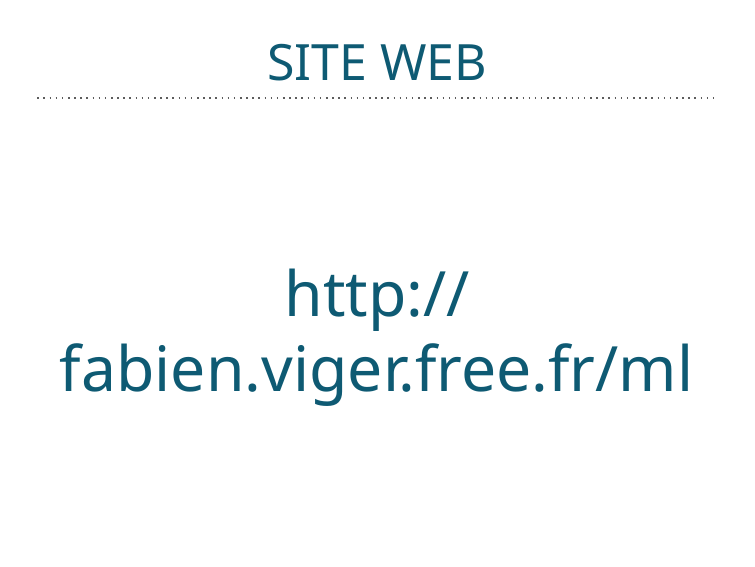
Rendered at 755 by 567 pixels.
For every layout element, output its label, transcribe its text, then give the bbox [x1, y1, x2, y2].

title SITE WEB [40, 0, 714, 121]
text_box http://fabien.viger.free.fr/ml [0, 239, 755, 357]
